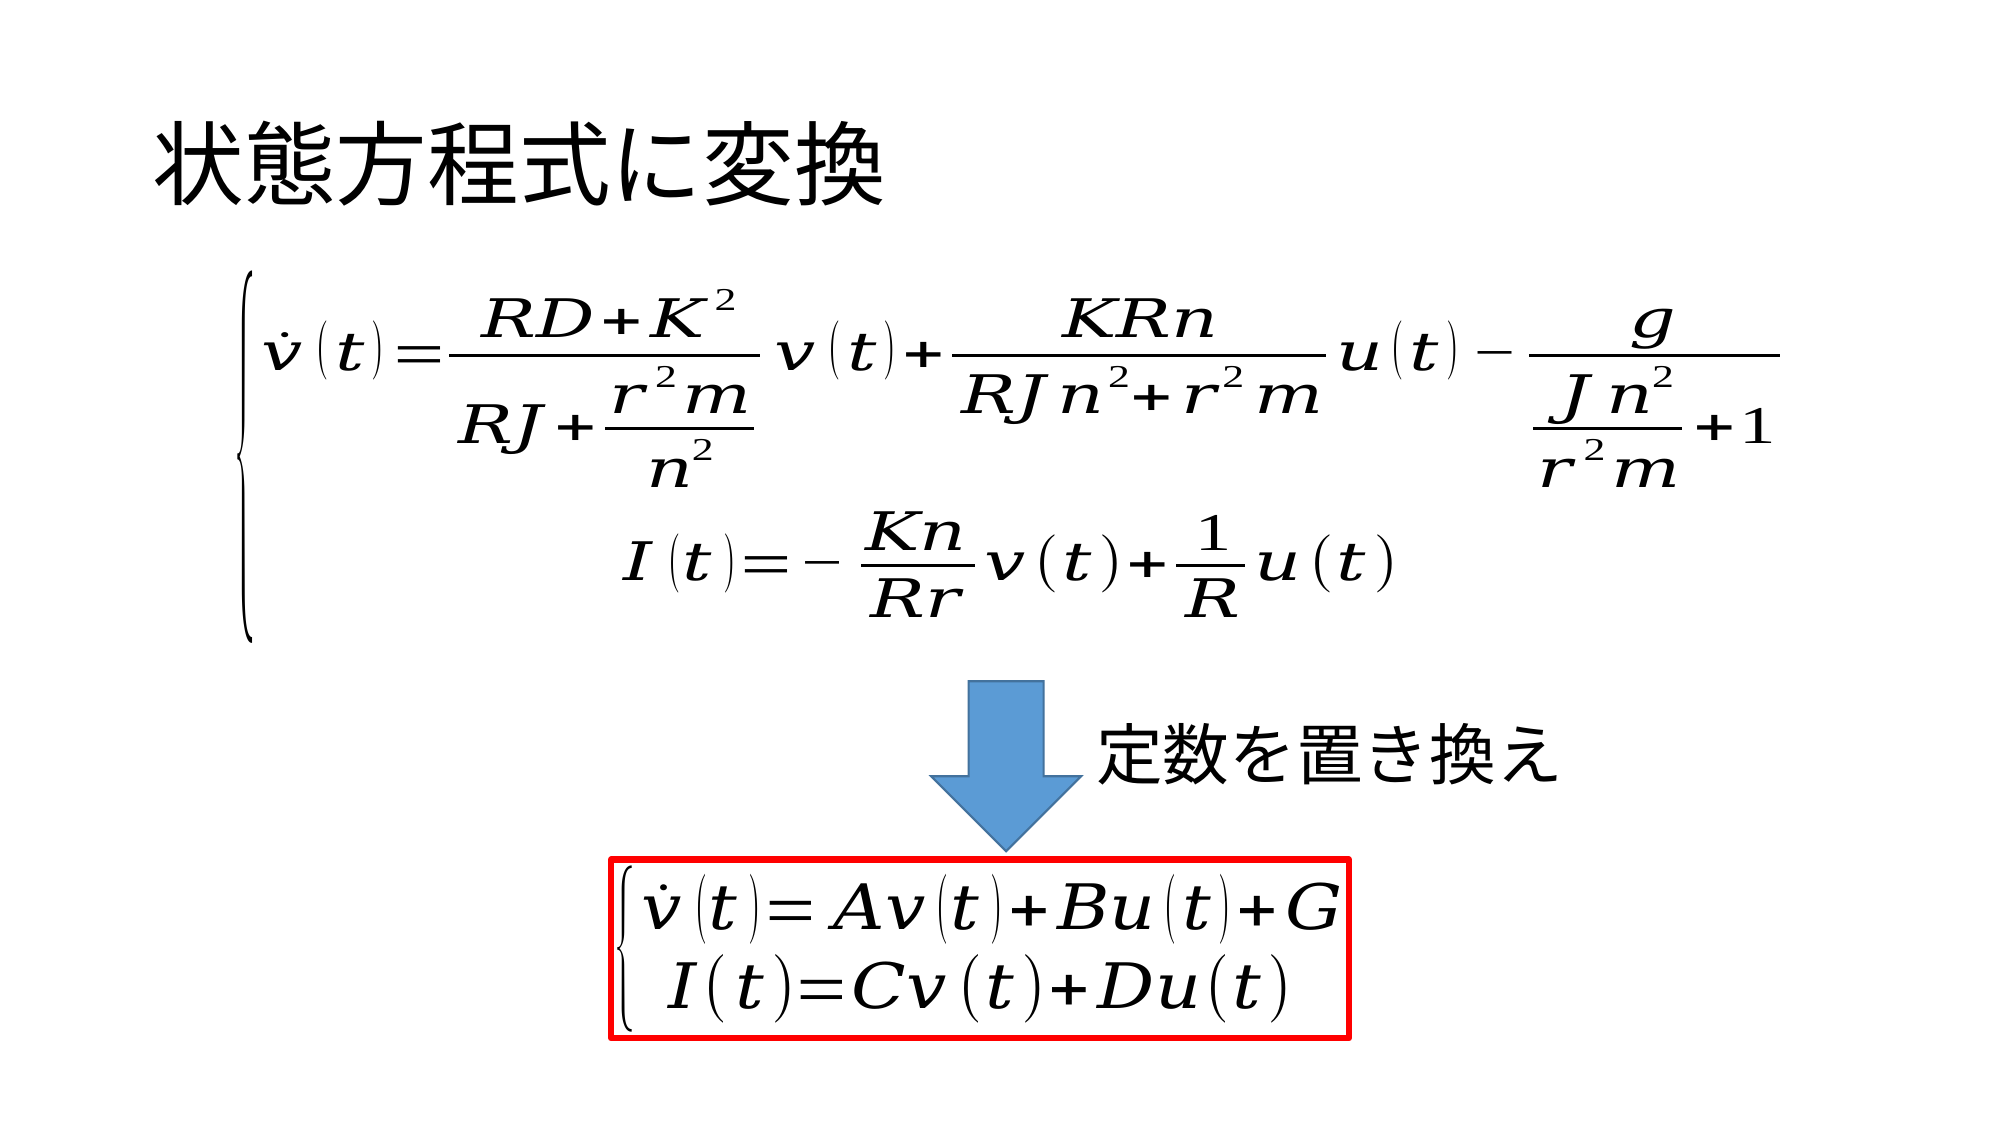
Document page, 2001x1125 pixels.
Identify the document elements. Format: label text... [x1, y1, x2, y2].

text_box 定数を置き換え [1081, 705, 1614, 801]
text_box [928, 680, 1081, 853]
title 状態方程式に変換 [137, 59, 1863, 278]
